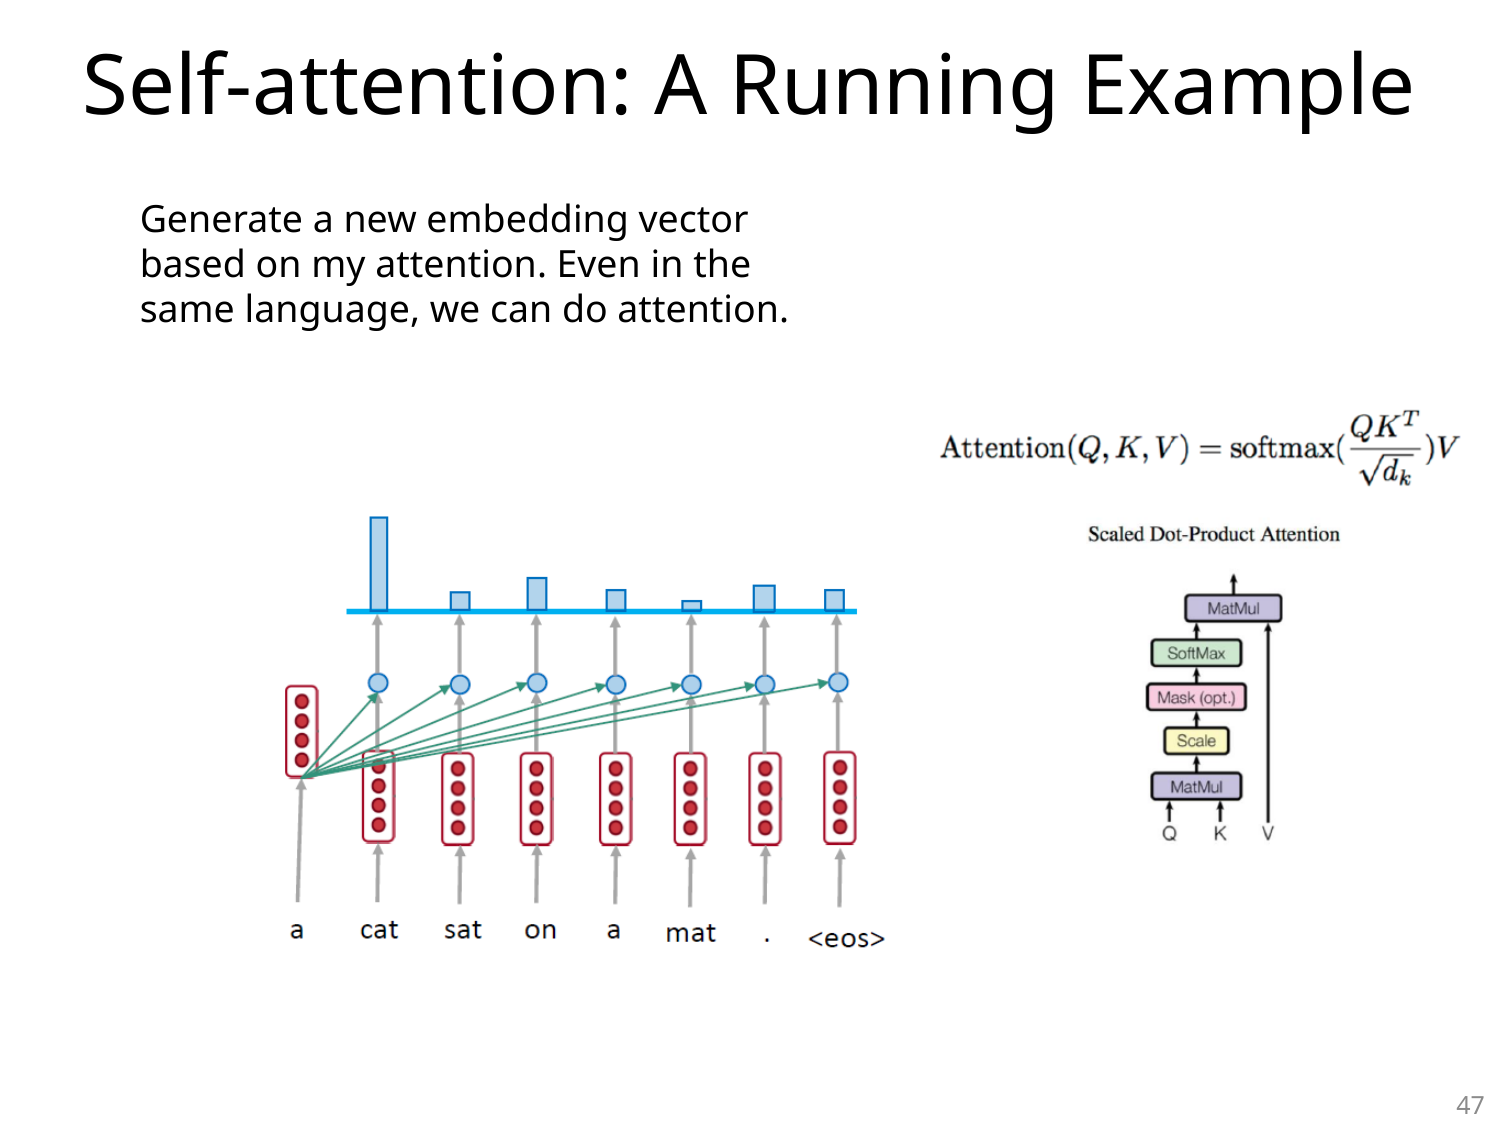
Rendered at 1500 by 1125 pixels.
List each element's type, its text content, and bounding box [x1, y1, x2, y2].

slide_number 47 [1149, 1087, 1500, 1125]
title Self-attention: A Running Example [0, 0, 1500, 163]
text_box Generate a new embedding vector based on my attention. Even in the same language, we can do attention. [125, 187, 838, 320]
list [37, 322, 1463, 966]
